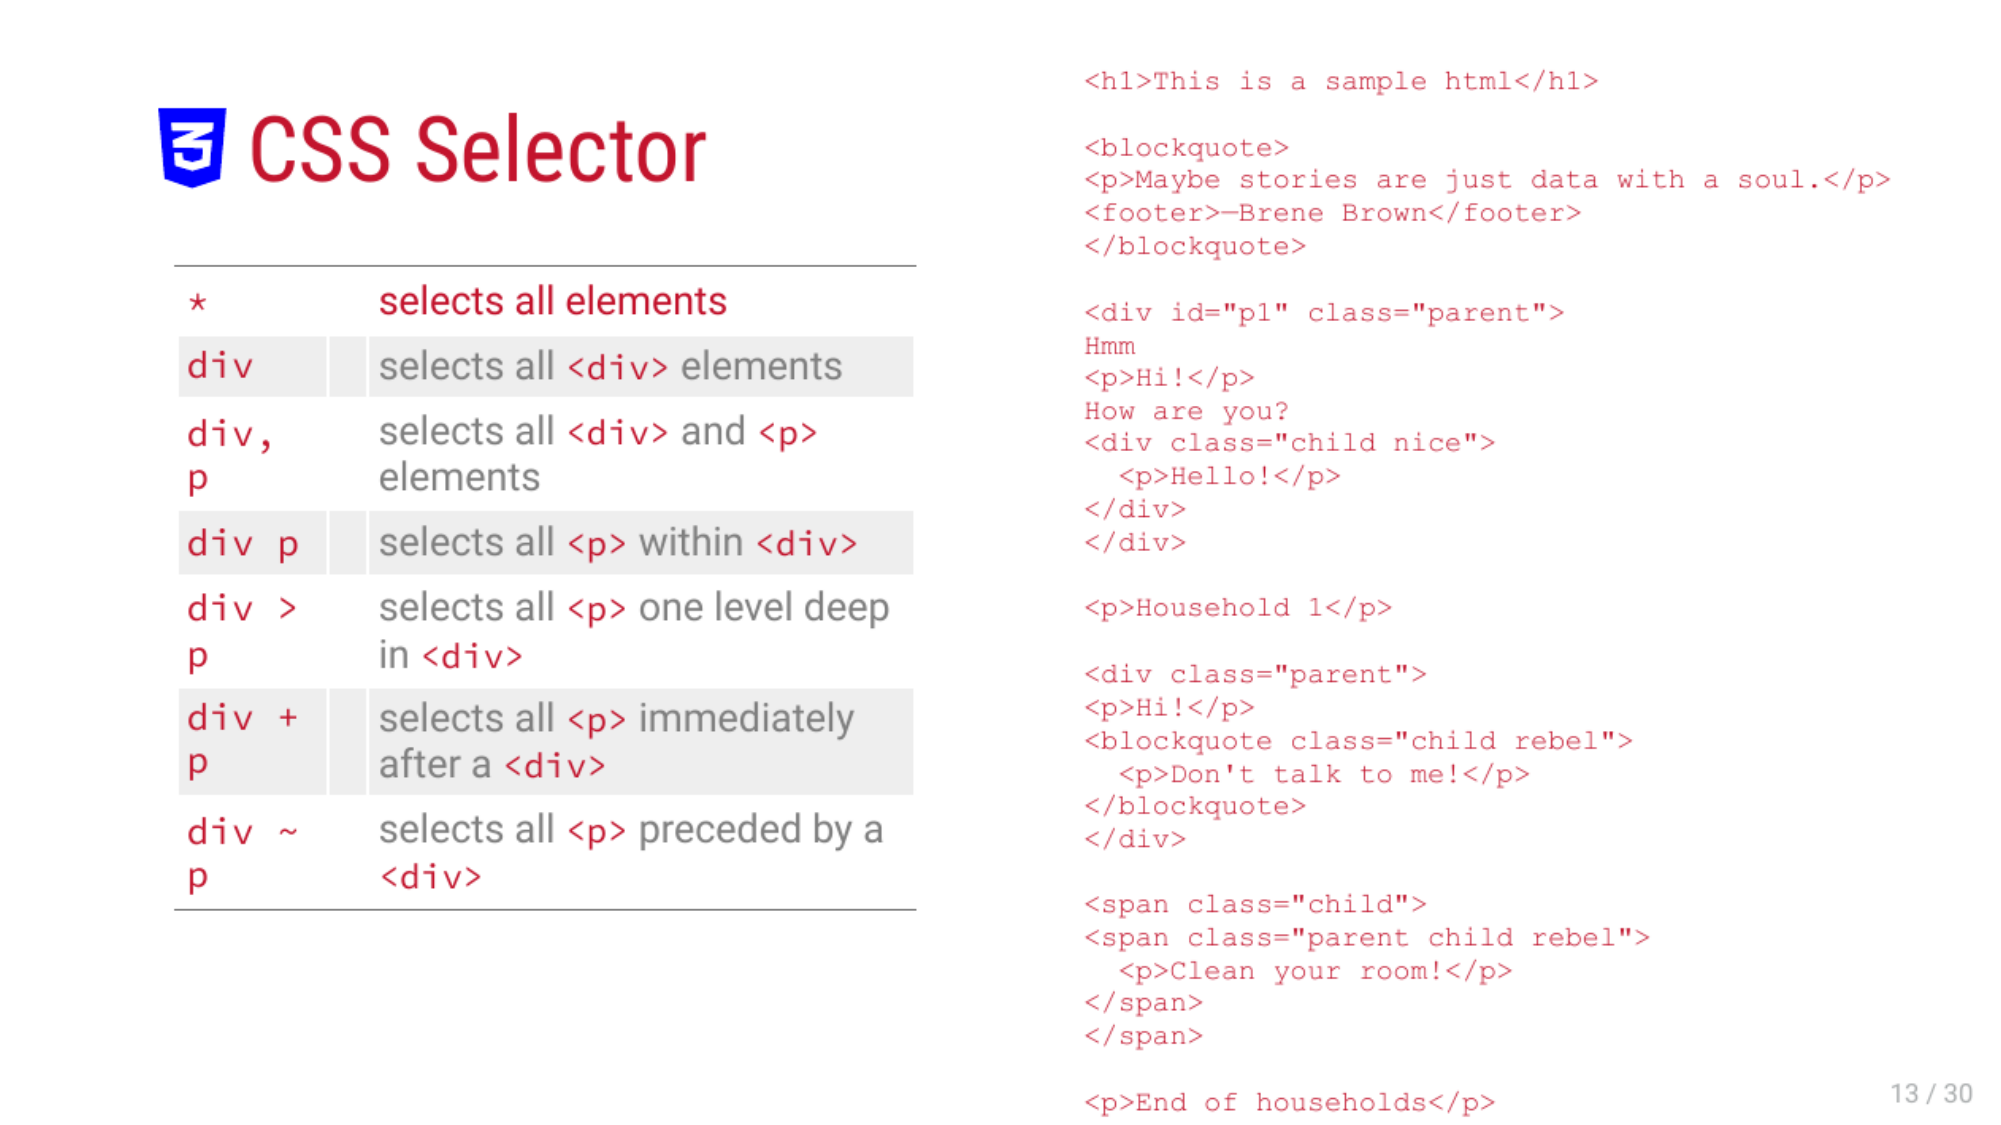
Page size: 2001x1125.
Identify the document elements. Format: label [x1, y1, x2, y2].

list [0, 0, 2000, 1125]
